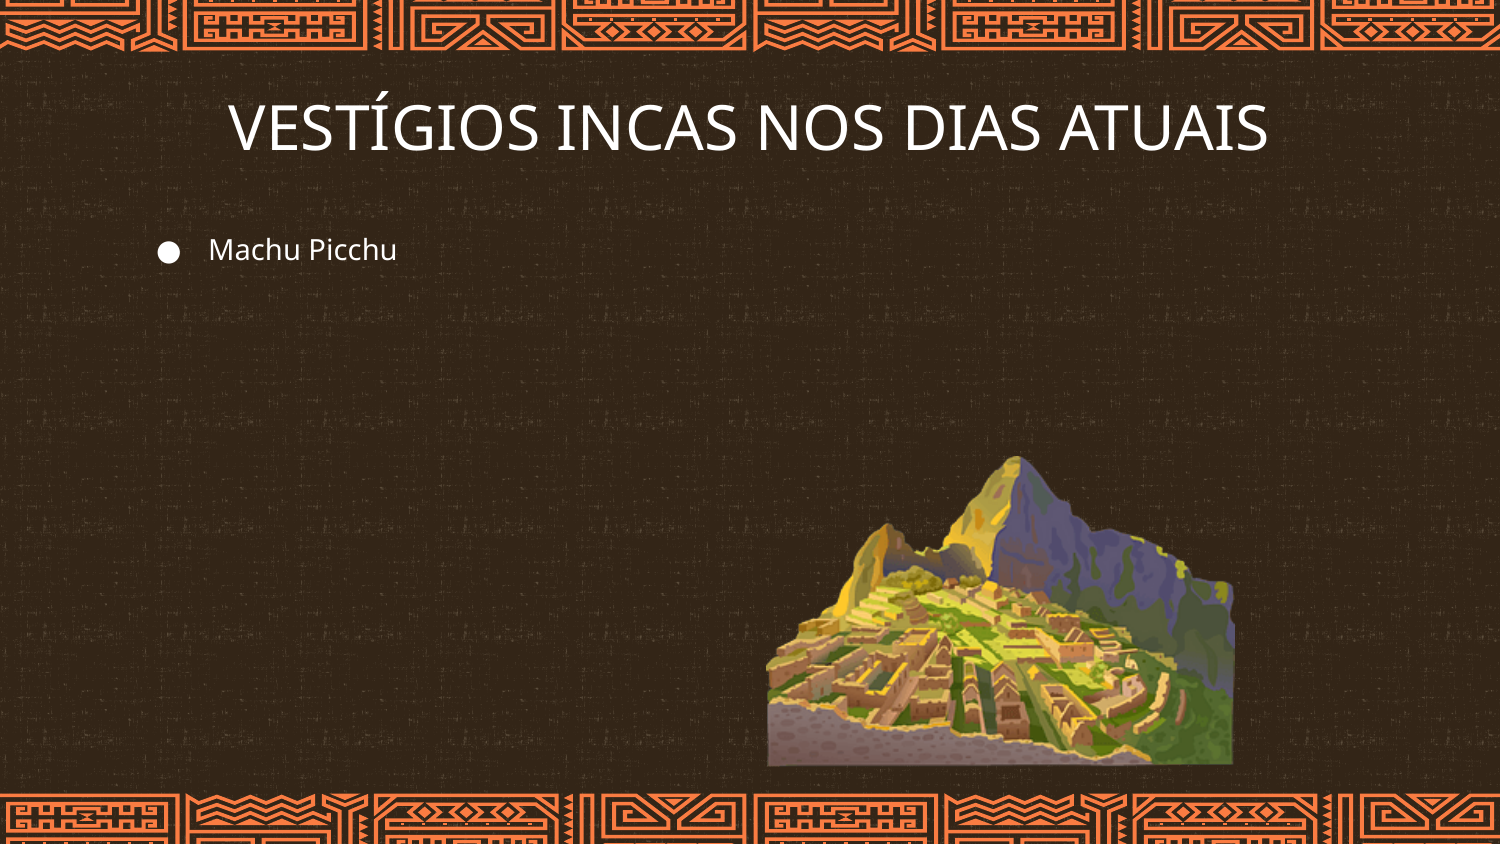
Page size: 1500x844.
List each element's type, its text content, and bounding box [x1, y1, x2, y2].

picture [765, 456, 1235, 771]
subtitle Machu Picchu [118, 216, 1382, 379]
title VESTÍGIOS INCAS NOS DIAS ATUAIS [118, 72, 1382, 167]
